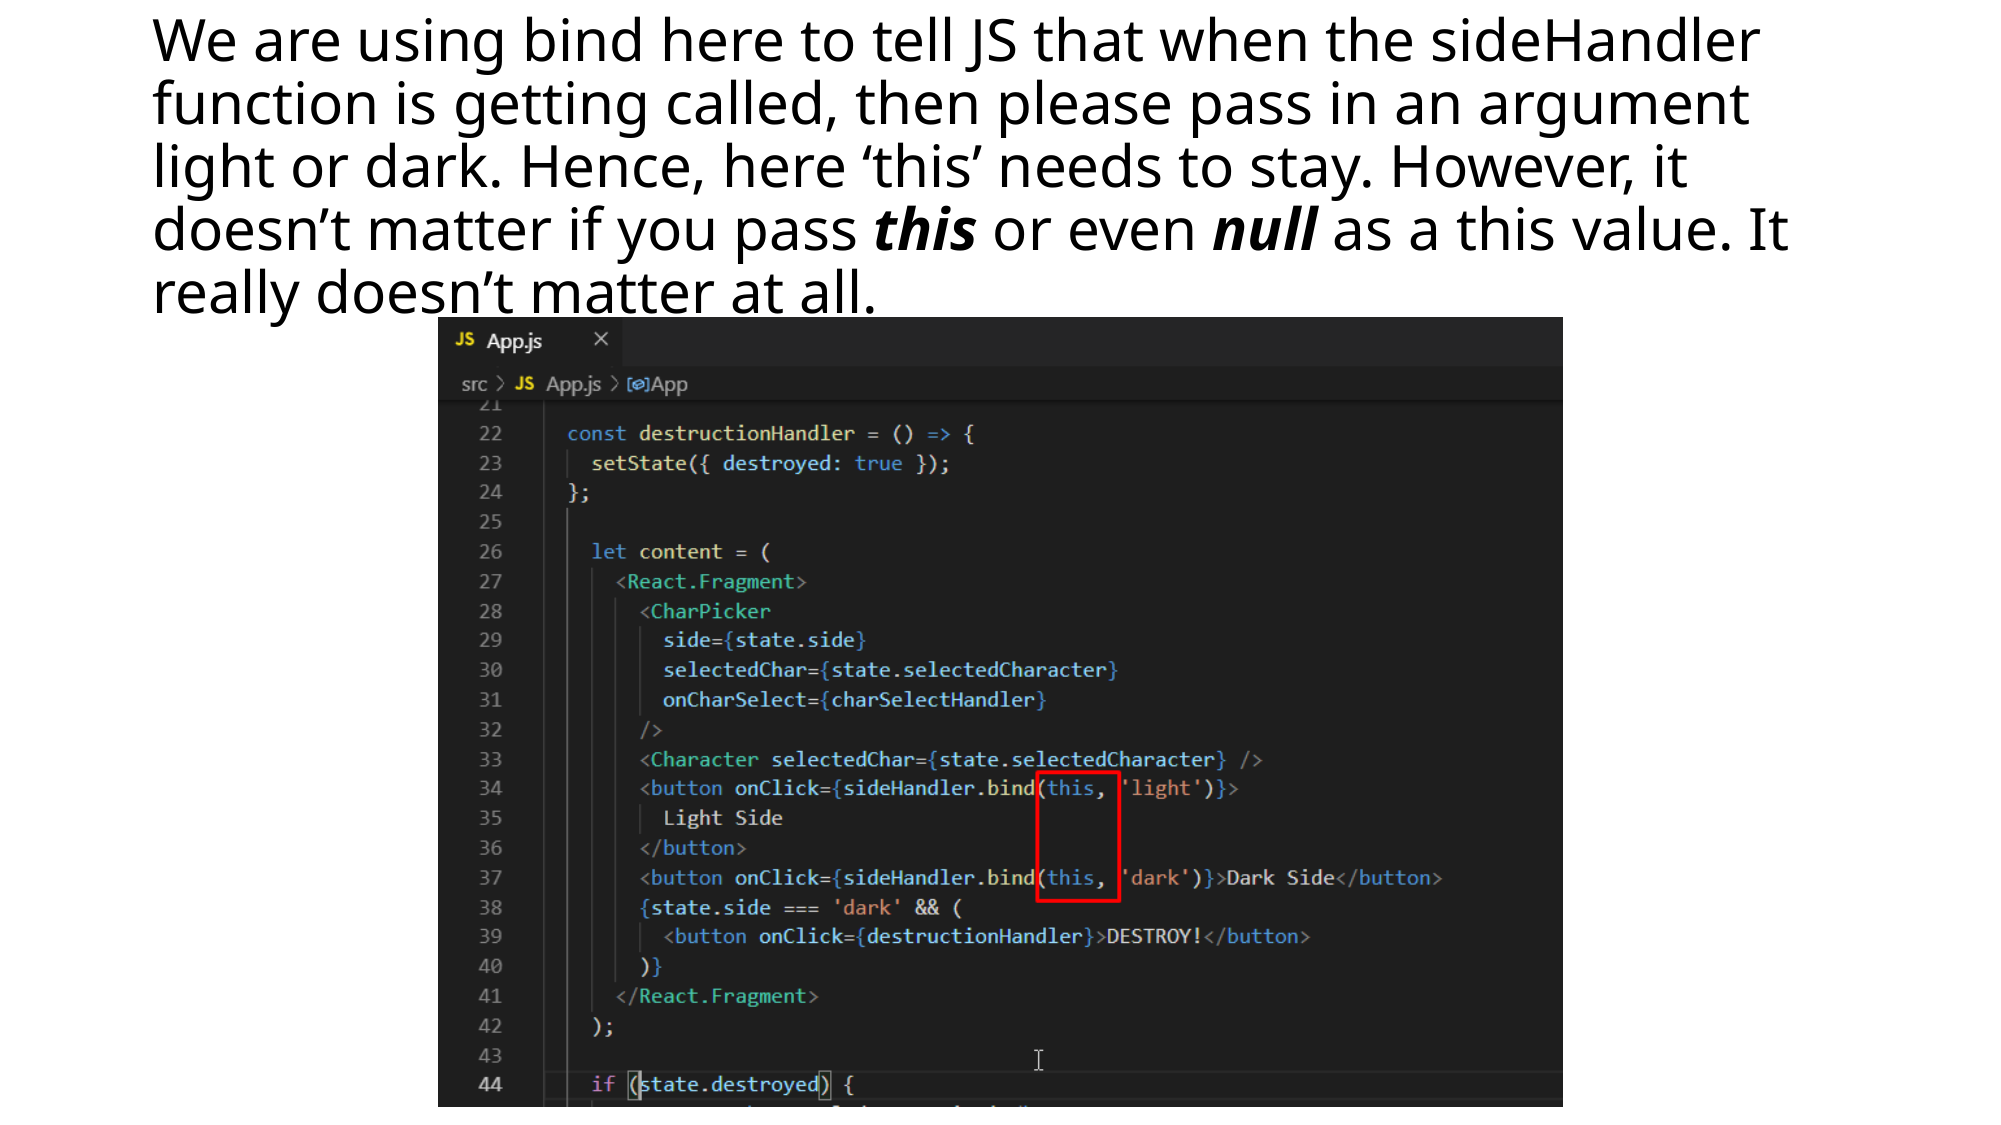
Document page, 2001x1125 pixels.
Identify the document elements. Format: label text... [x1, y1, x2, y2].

title We are using bind here to tell JS that when the sideHandler function is getting called, then please pass in an argument light or dark. Hence, here ‘this’ needs to stay. However, it doesn’t matter if you pass this or even null as a this value. It really doesn’t matter at all. [137, 59, 1863, 278]
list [437, 317, 1562, 1107]
